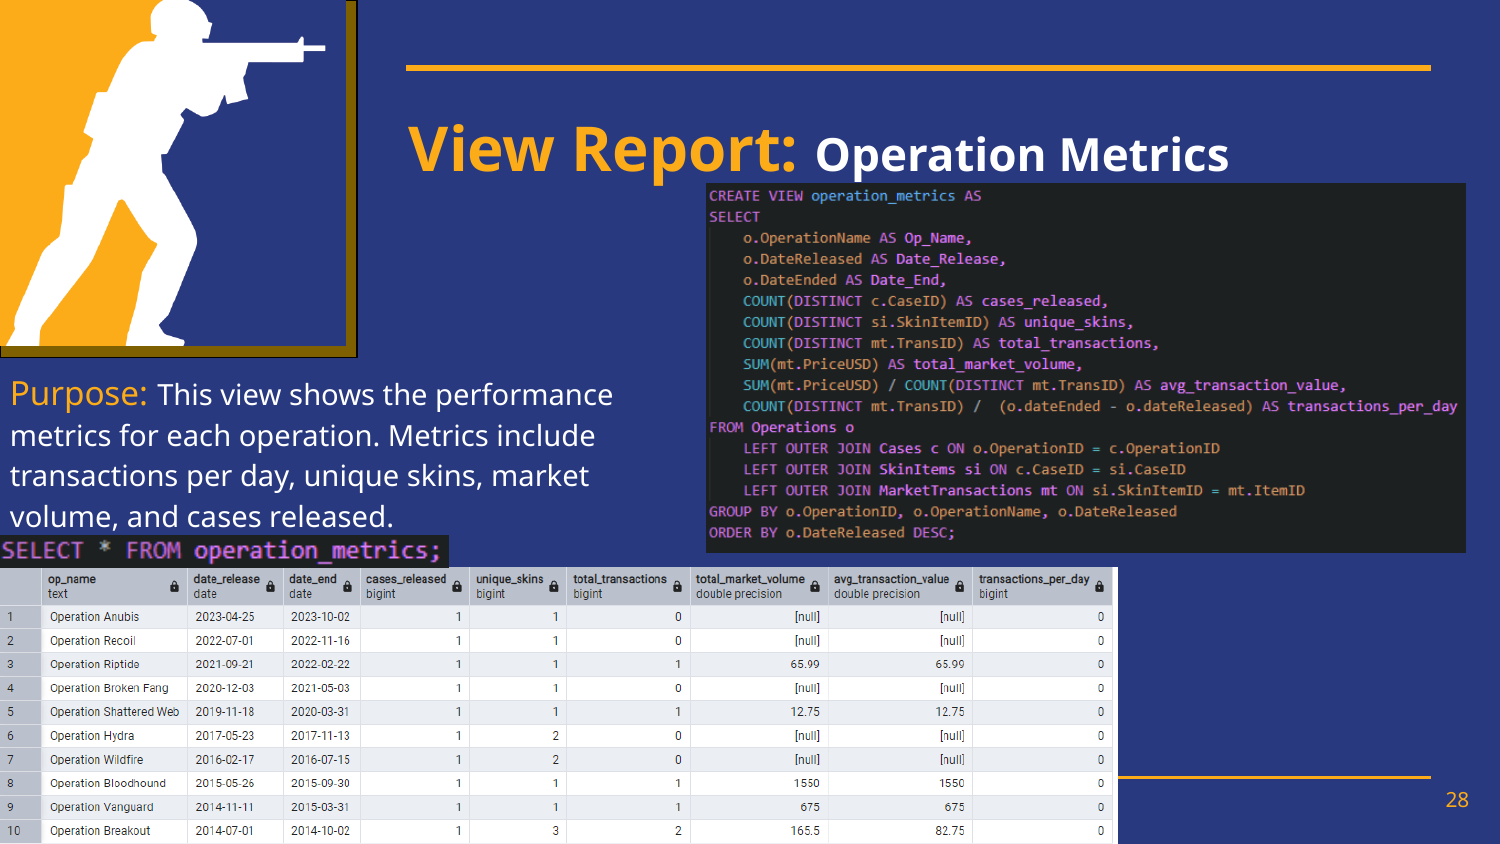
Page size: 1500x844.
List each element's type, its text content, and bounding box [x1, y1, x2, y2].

picture [705, 183, 1467, 553]
picture [0, 0, 346, 346]
picture [0, 534, 1118, 844]
list Purpose: This view shows the performance metrics for each operation. Metrics include transactions per day, unique skins, market volume, and cases released. [0, 351, 720, 565]
slide_number ‹#› [1394, 769, 1484, 834]
title View Report: Operation Metrics [393, 94, 1431, 199]
